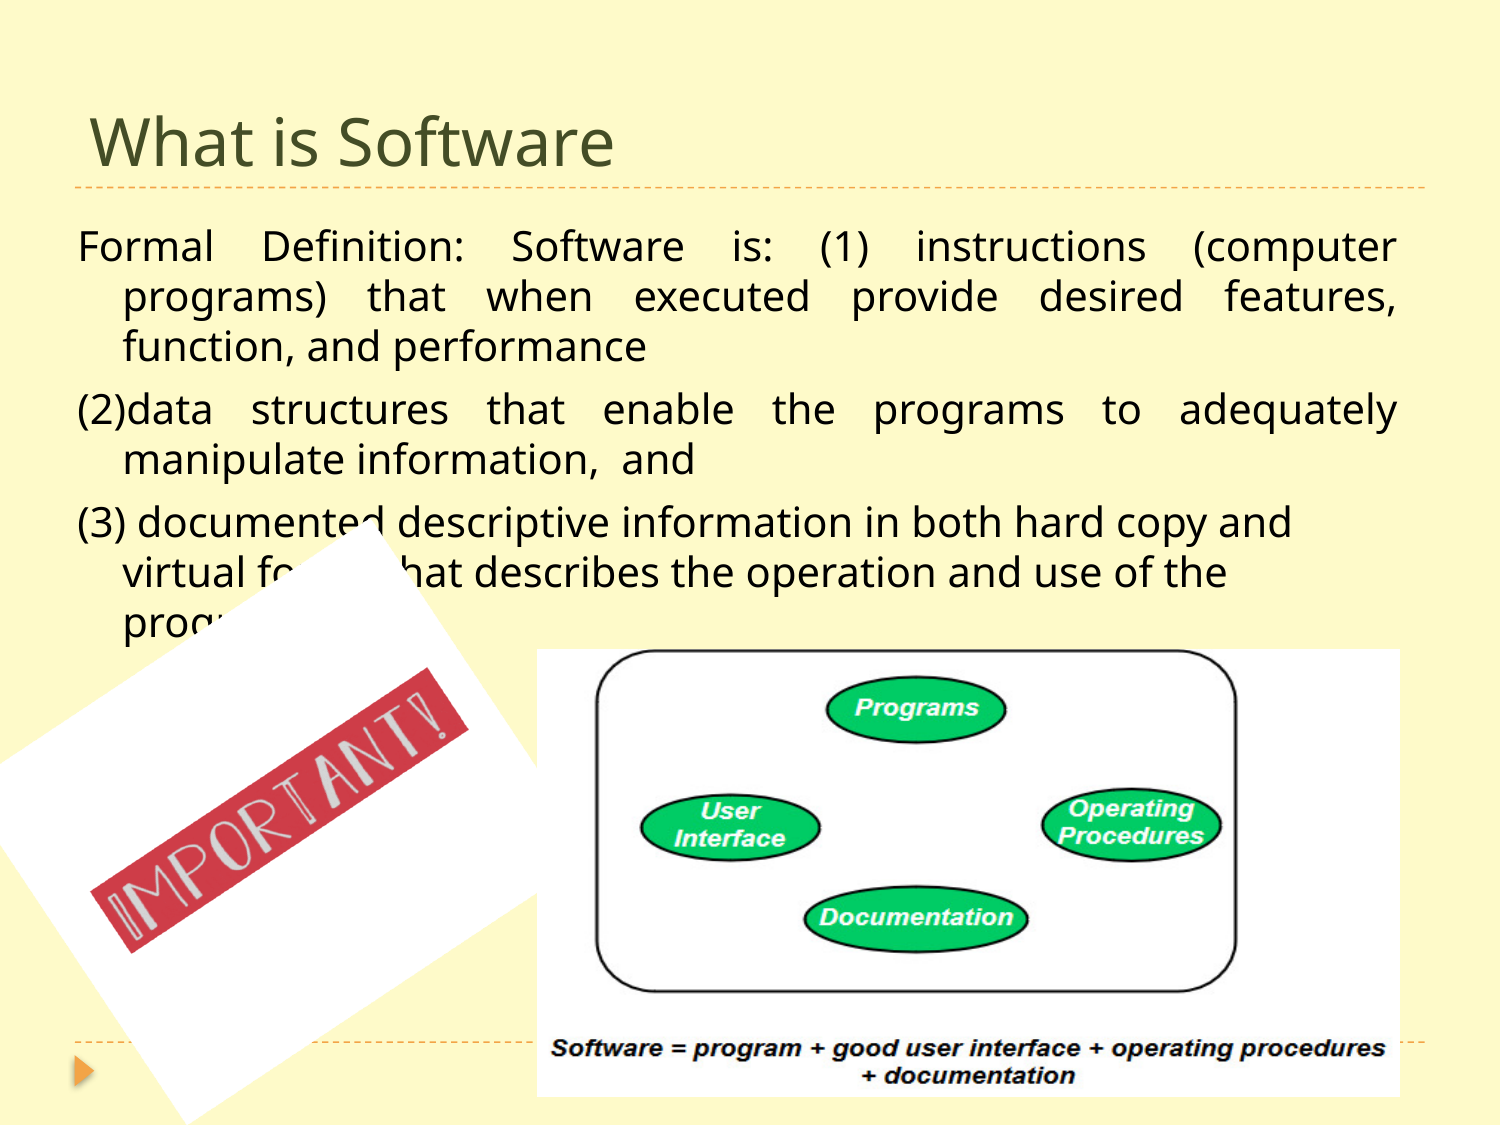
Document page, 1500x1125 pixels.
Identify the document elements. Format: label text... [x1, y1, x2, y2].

picture [0, 519, 1401, 1124]
title What is Software [75, 24, 1425, 188]
list Formal Definition: Software is: (1) instructions (computer programs) that when executed provide desired features, function, and performance (2)data structures that enable the programs to adequately manipulate information, and (3) documented descriptive information in both hard copy and virtual forms that describes the operation and use of the programs. [62, 212, 1413, 955]
